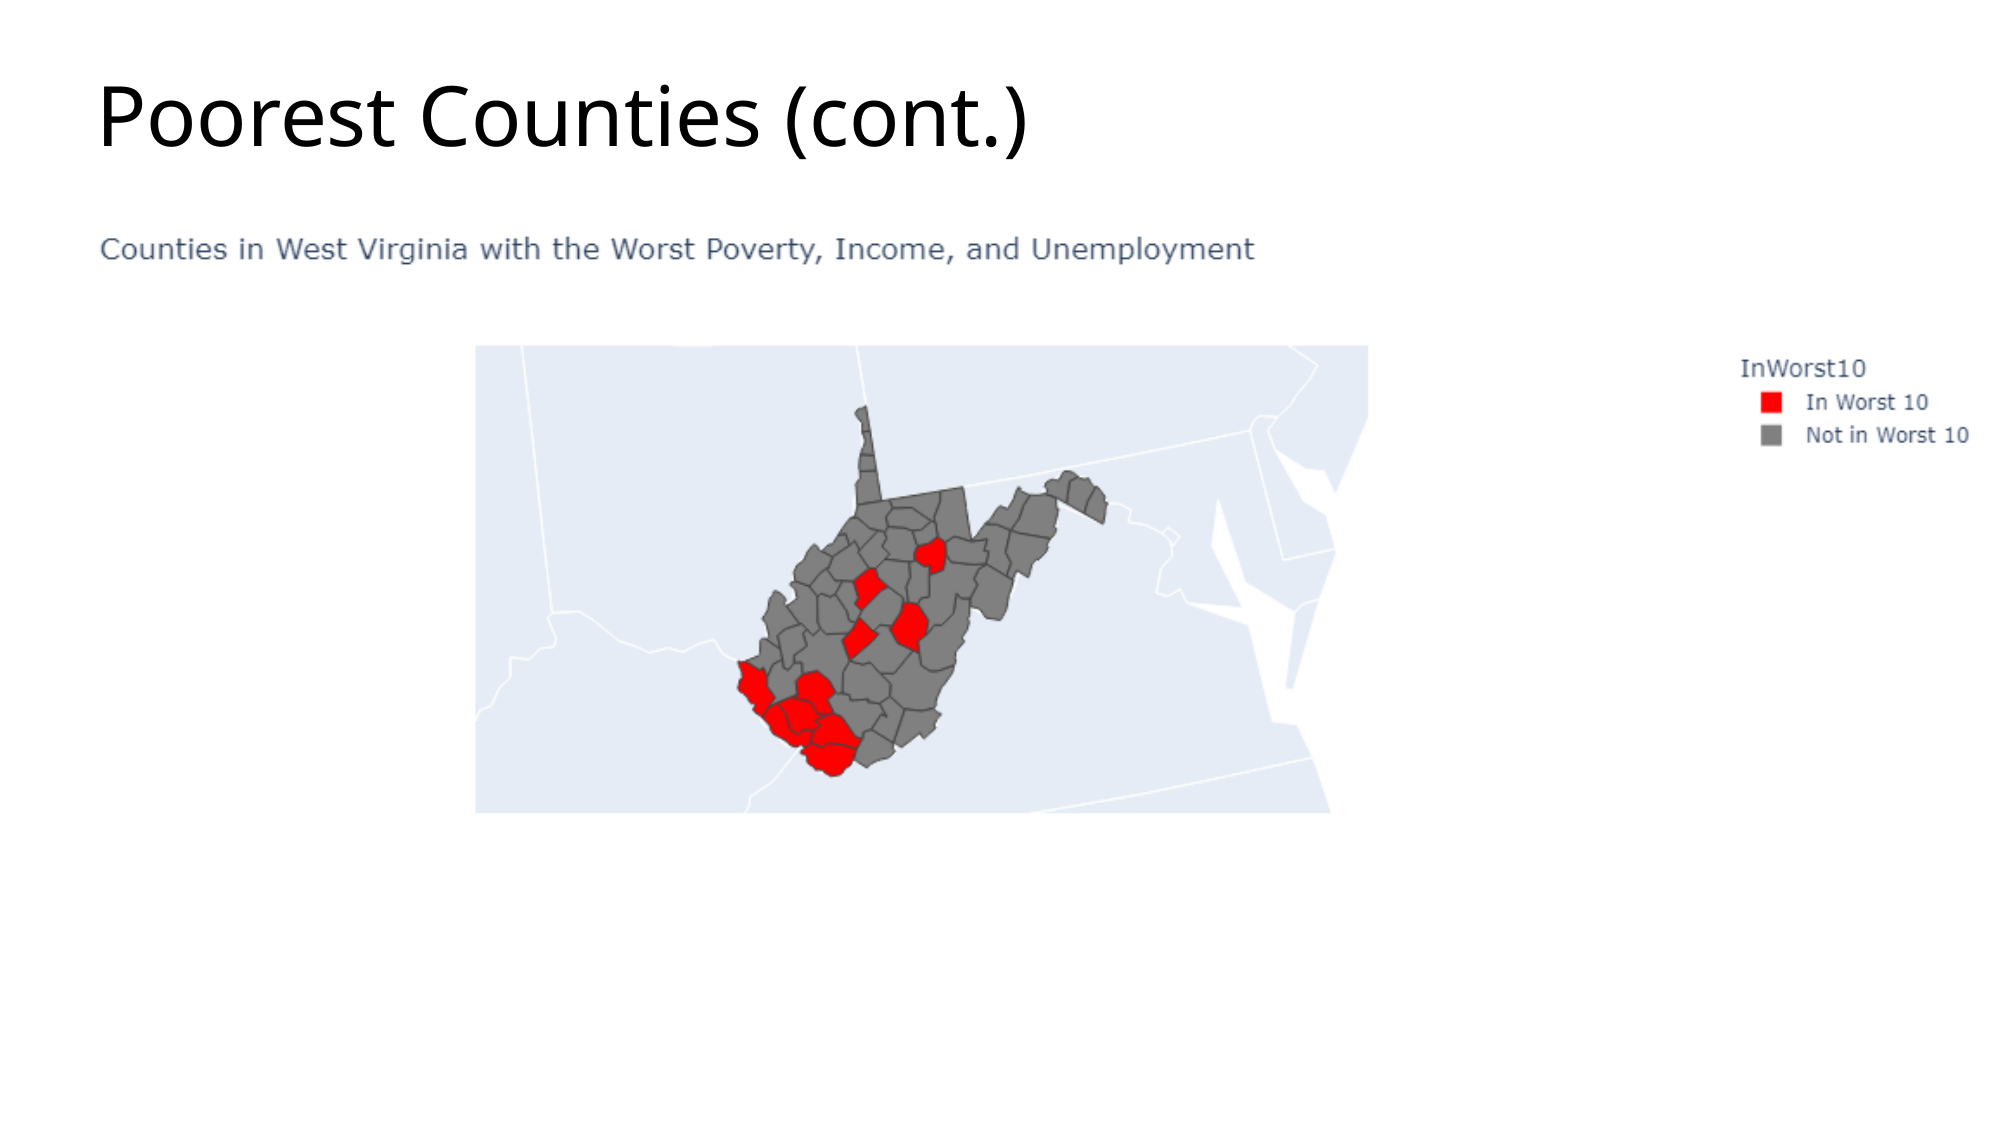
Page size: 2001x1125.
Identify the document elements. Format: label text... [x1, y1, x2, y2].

picture [0, 173, 2000, 952]
title Poorest Counties (cont.) [81, 55, 1782, 173]
